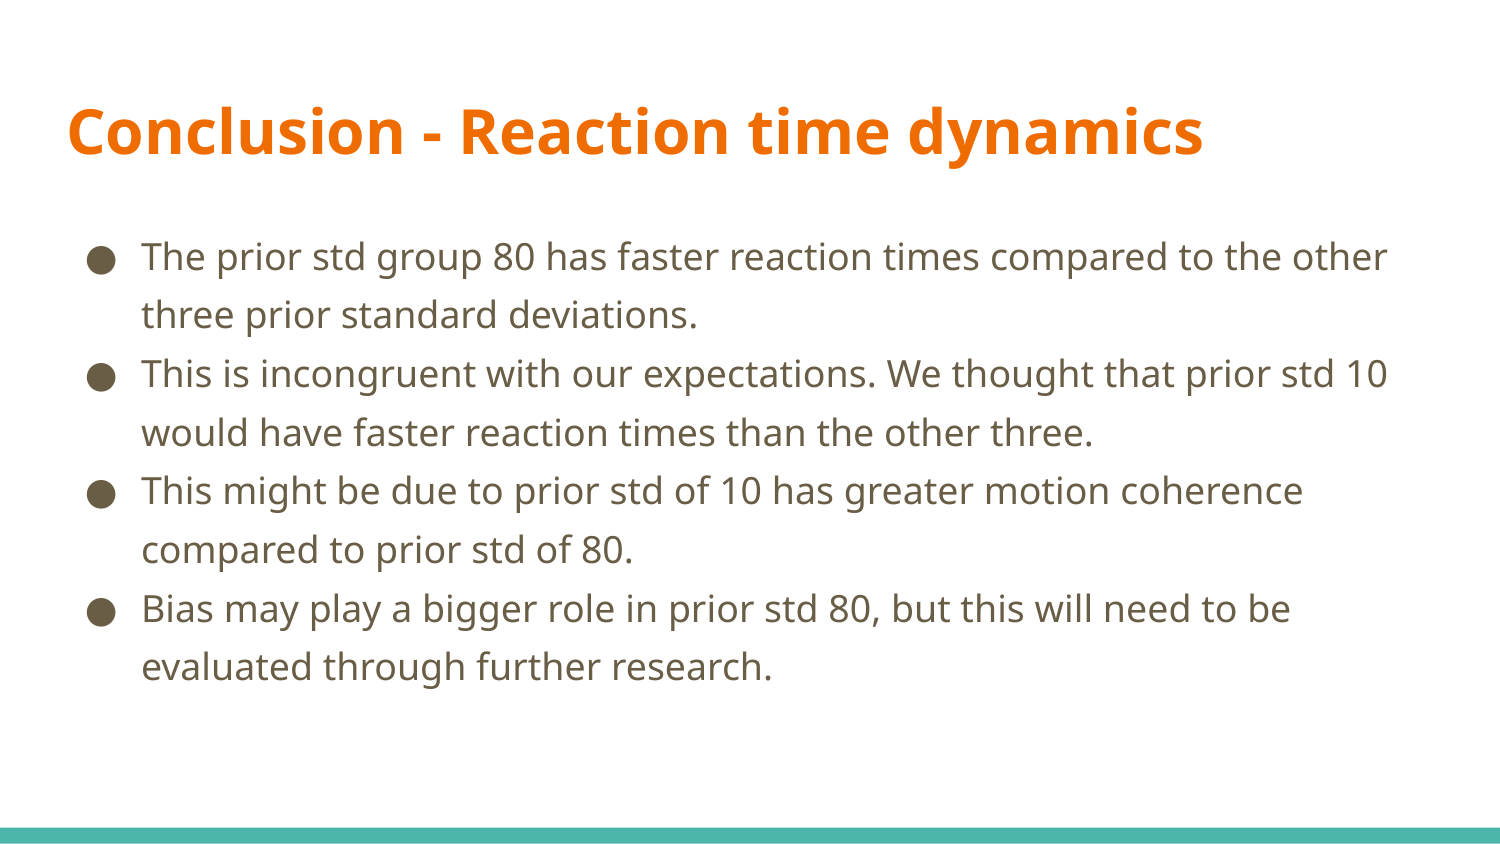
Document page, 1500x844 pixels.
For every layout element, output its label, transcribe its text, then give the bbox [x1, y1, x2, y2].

title Conclusion - Reaction time dynamics [51, 72, 1449, 189]
list The prior std group 80 has faster reaction times compared to the other three prior standard deviations. This is incongruent with our expectations. We thought that prior std 10 would have faster reaction times than the other three. This might be due to prior std of 10 has greater motion coherence compared to prior std of 80. Bias may play a bigger role in prior std 80, but this will need to be evaluated through further research. [51, 207, 1449, 750]
